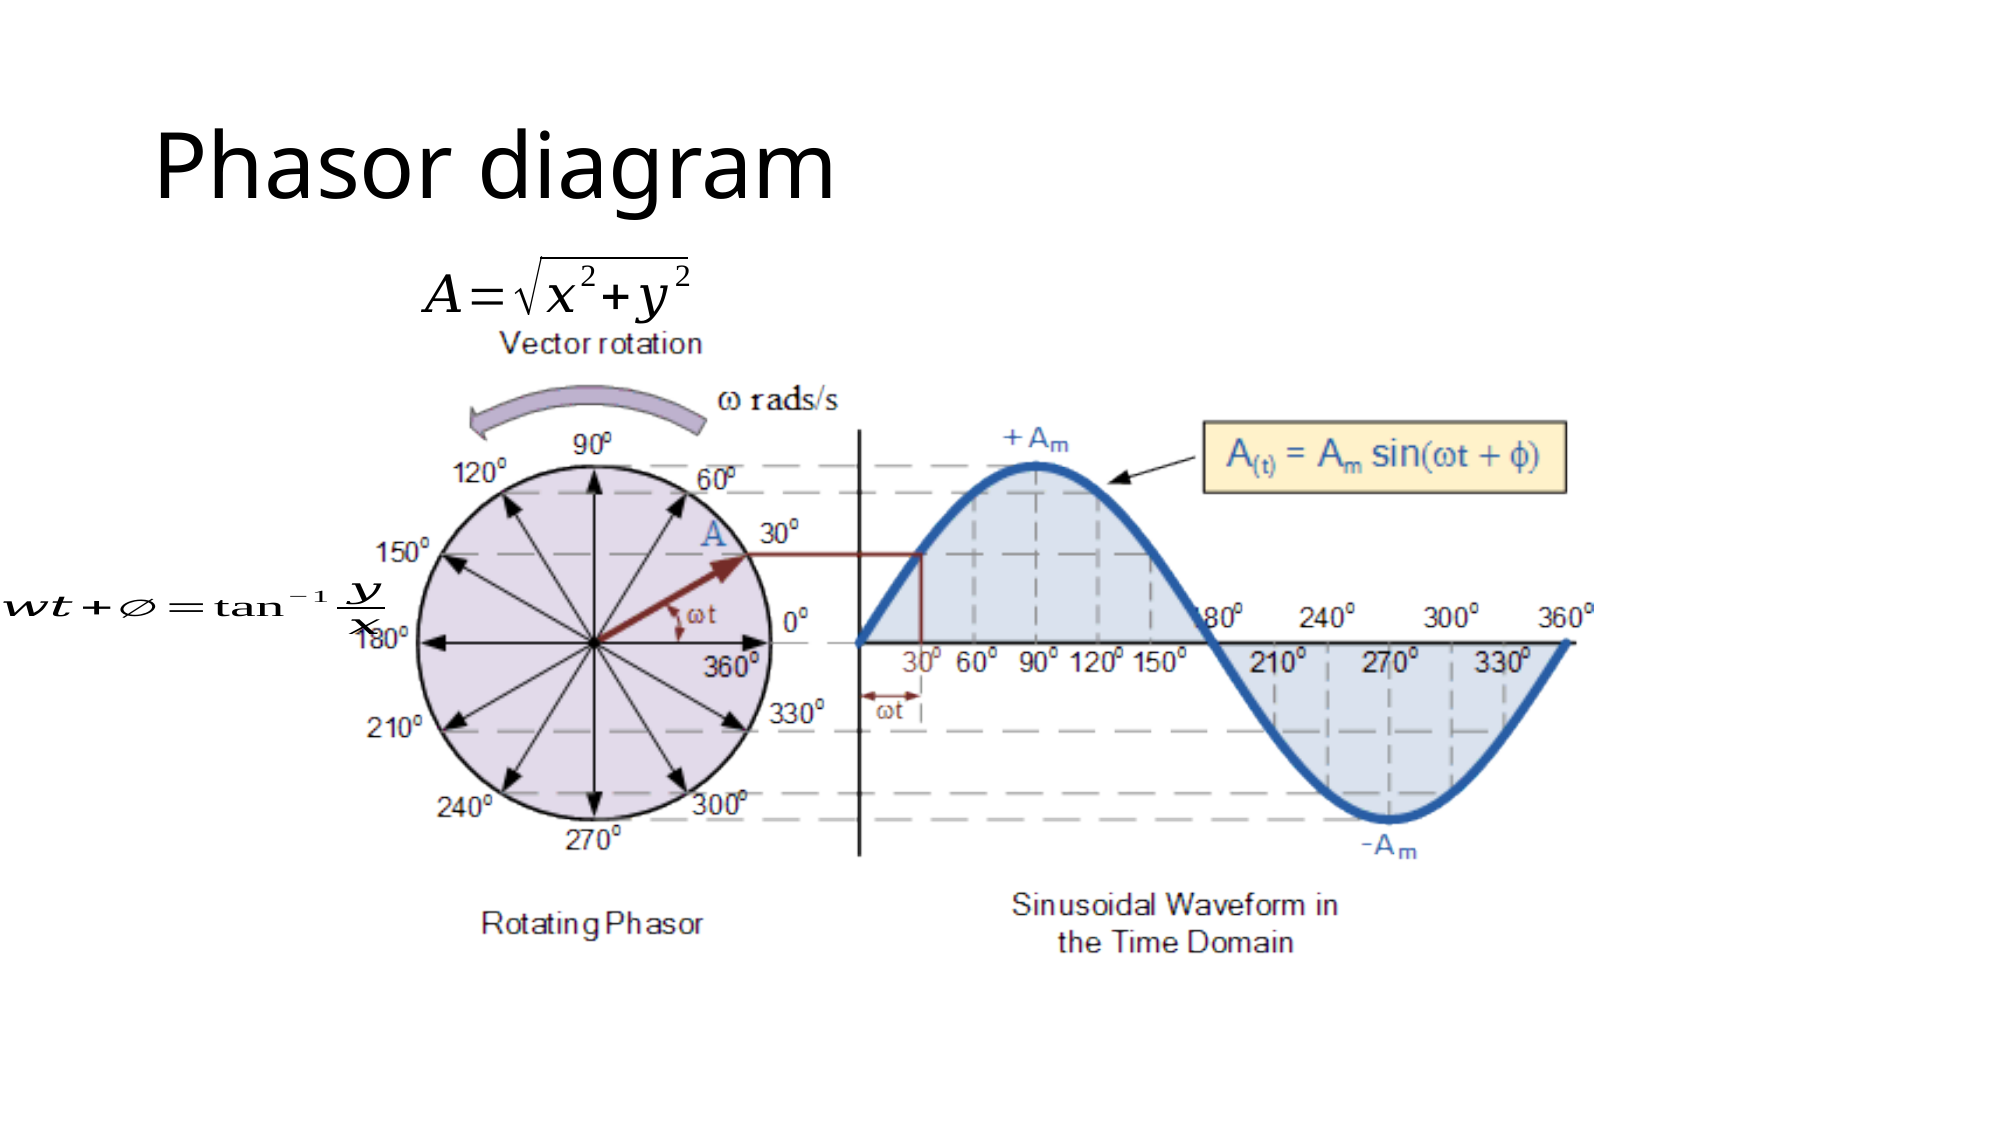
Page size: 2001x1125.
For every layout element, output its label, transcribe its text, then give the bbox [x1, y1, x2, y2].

title Phasor diagram [137, 59, 1863, 278]
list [353, 322, 1594, 963]
